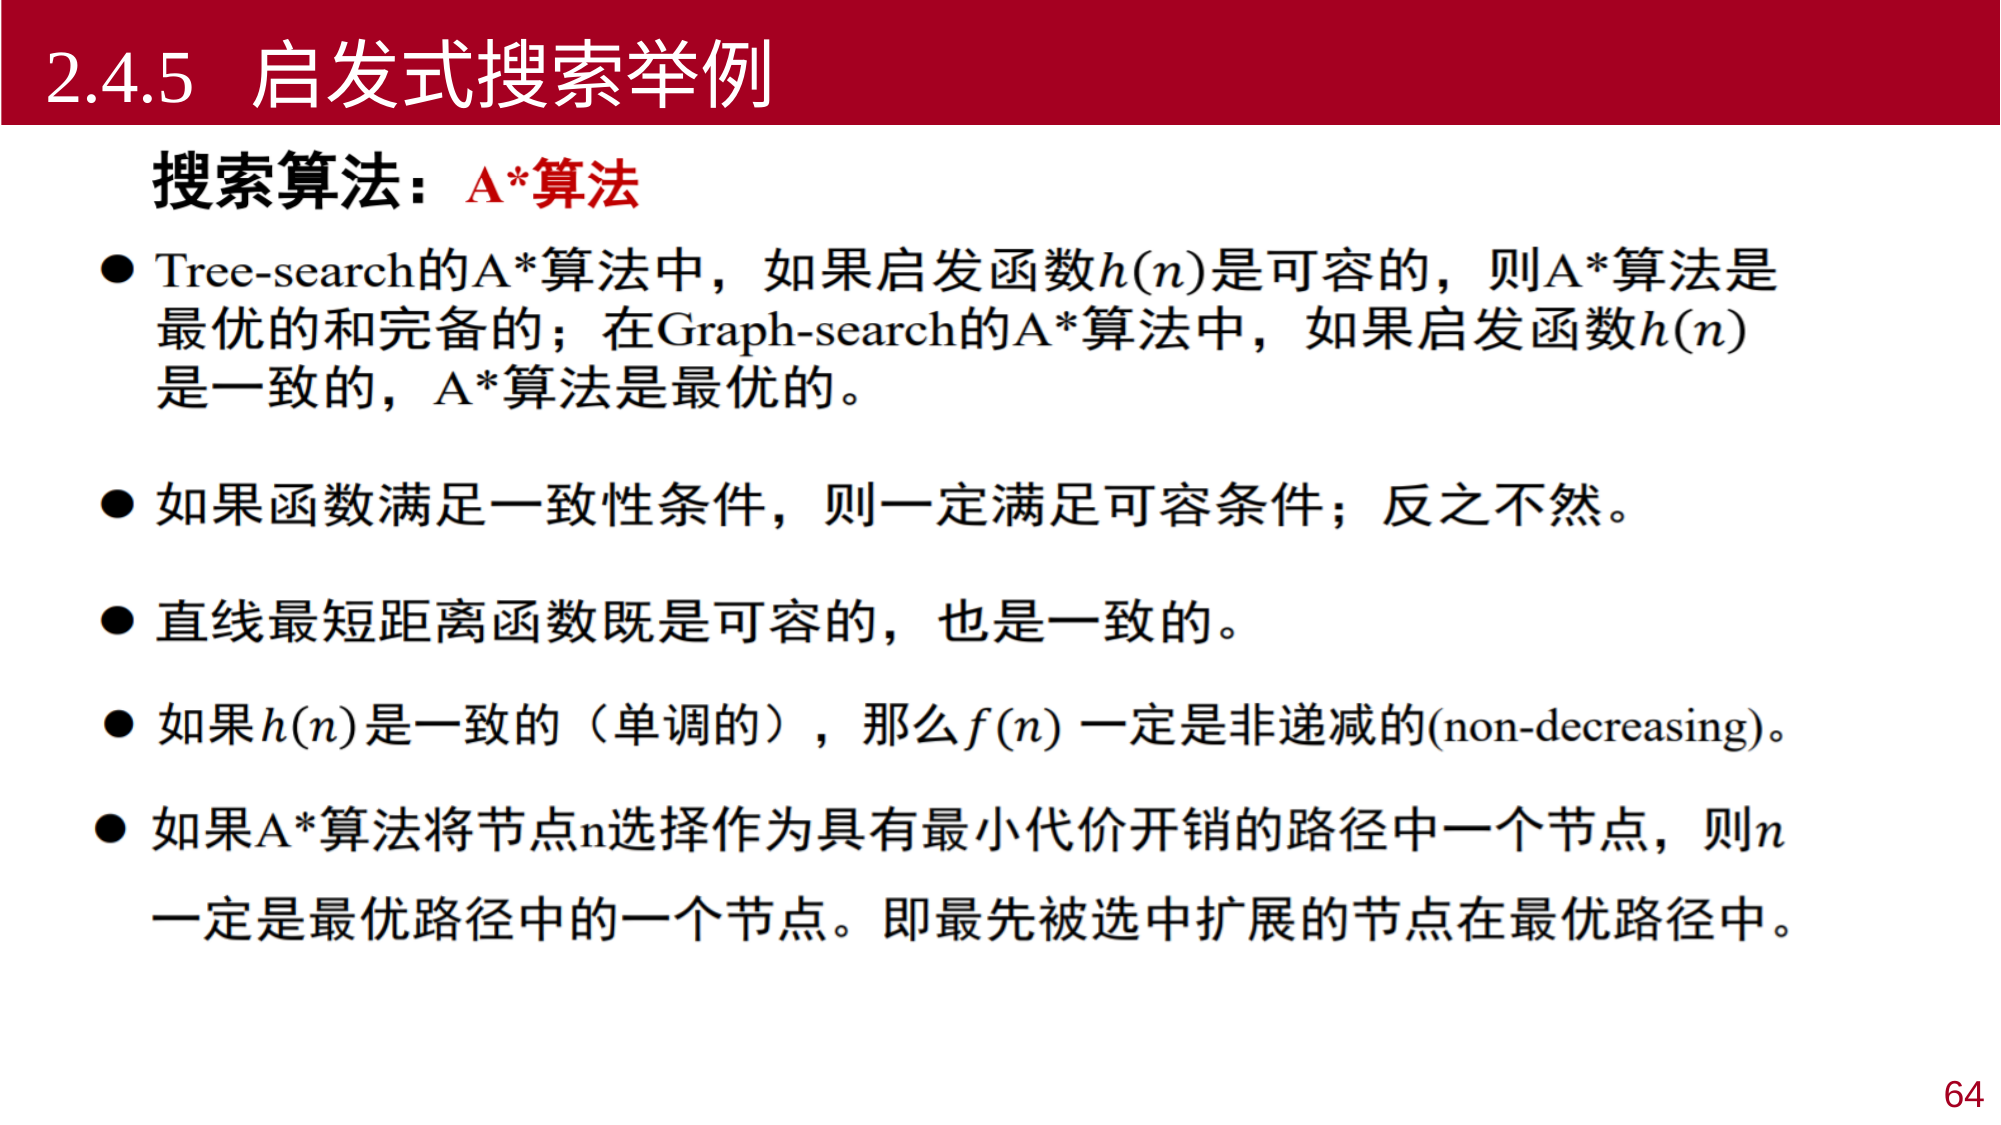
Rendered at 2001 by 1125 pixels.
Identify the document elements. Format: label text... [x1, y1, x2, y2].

text_box 2.4.5 启发式搜索举例 [1, 0, 2000, 125]
slide_number 64 [1566, 1062, 2000, 1122]
picture [78, 229, 1804, 767]
picture [149, 137, 652, 219]
picture [90, 788, 1804, 951]
